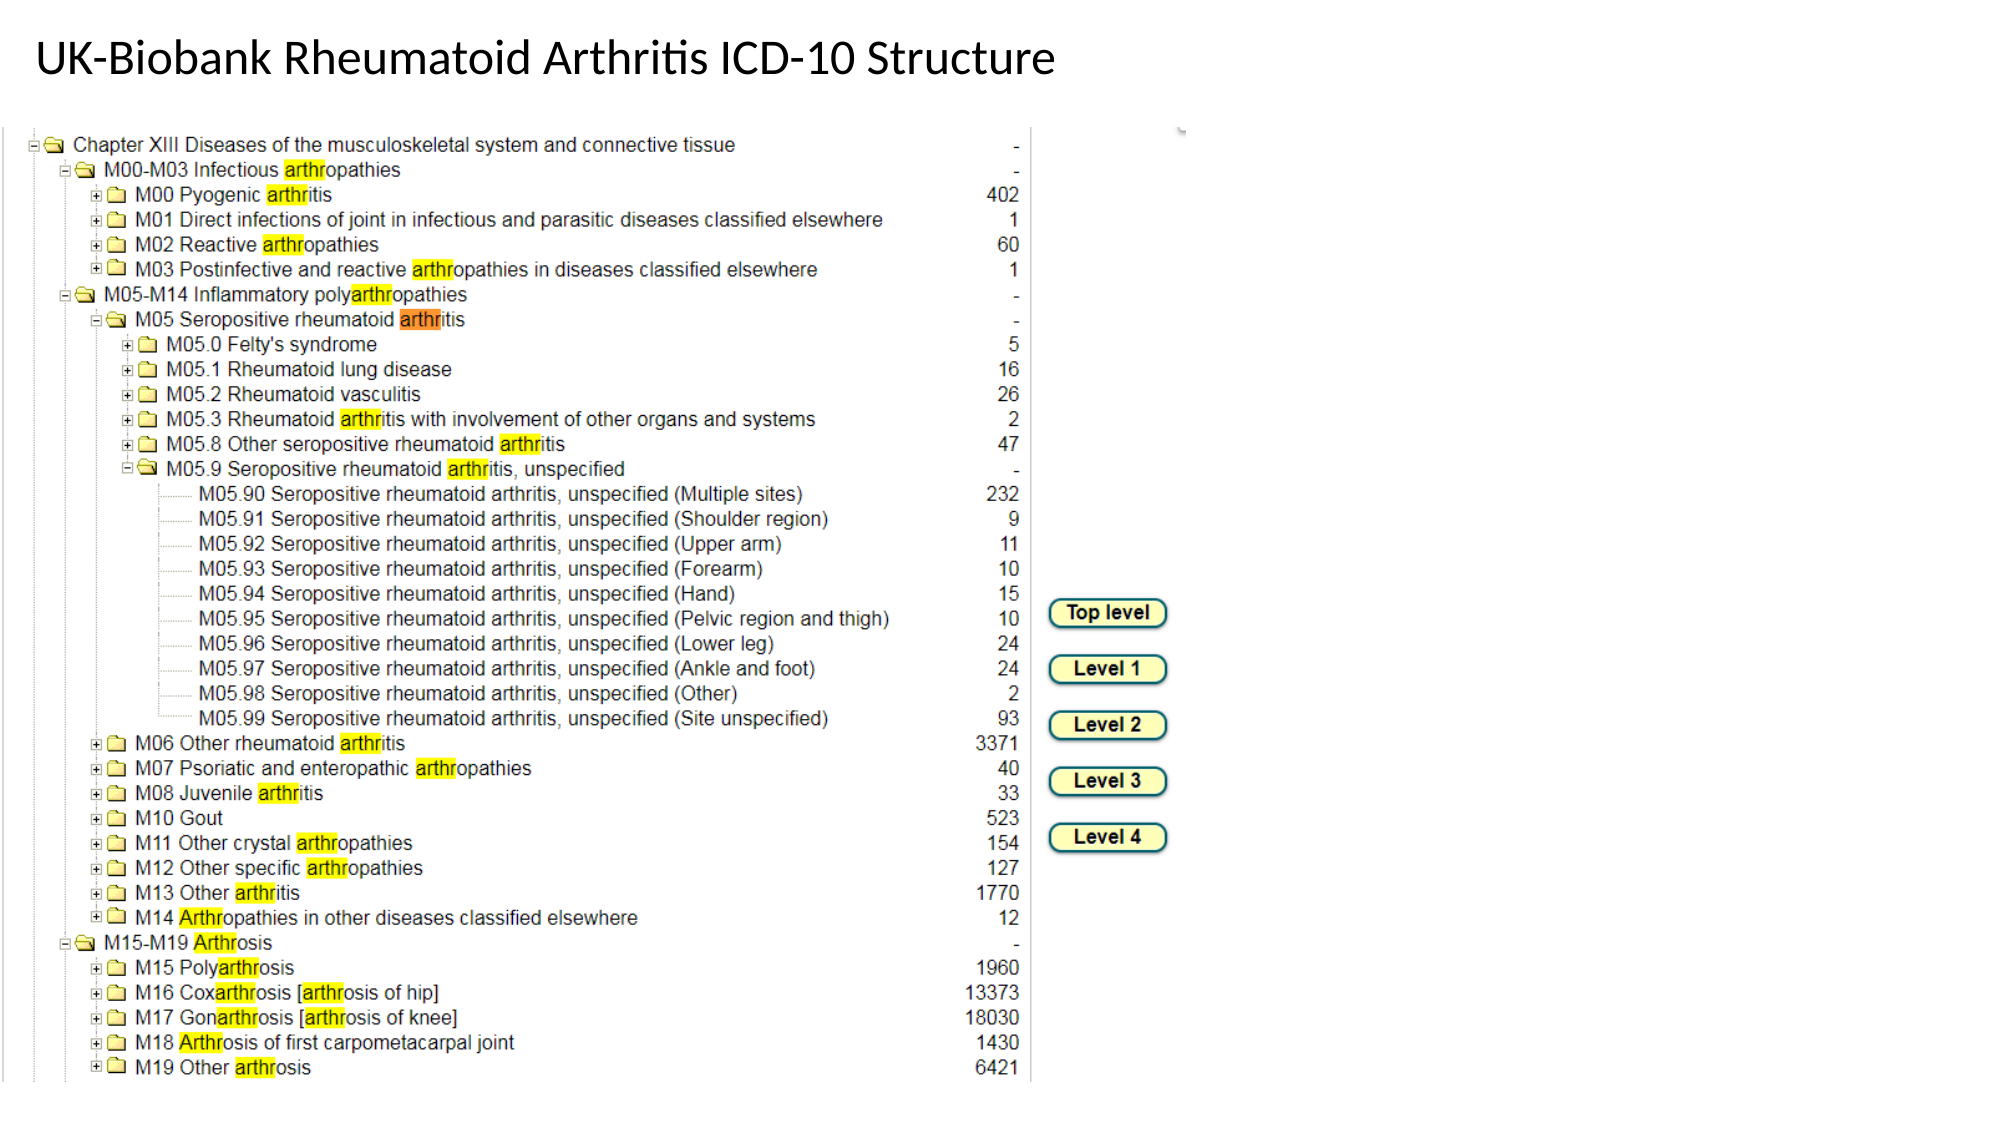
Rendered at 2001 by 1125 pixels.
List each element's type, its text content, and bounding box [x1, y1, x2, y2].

picture [0, 127, 1186, 1082]
text_box UK-Biobank Rheumatoid Arthritis ICD-10 Structure [20, 17, 1083, 92]
